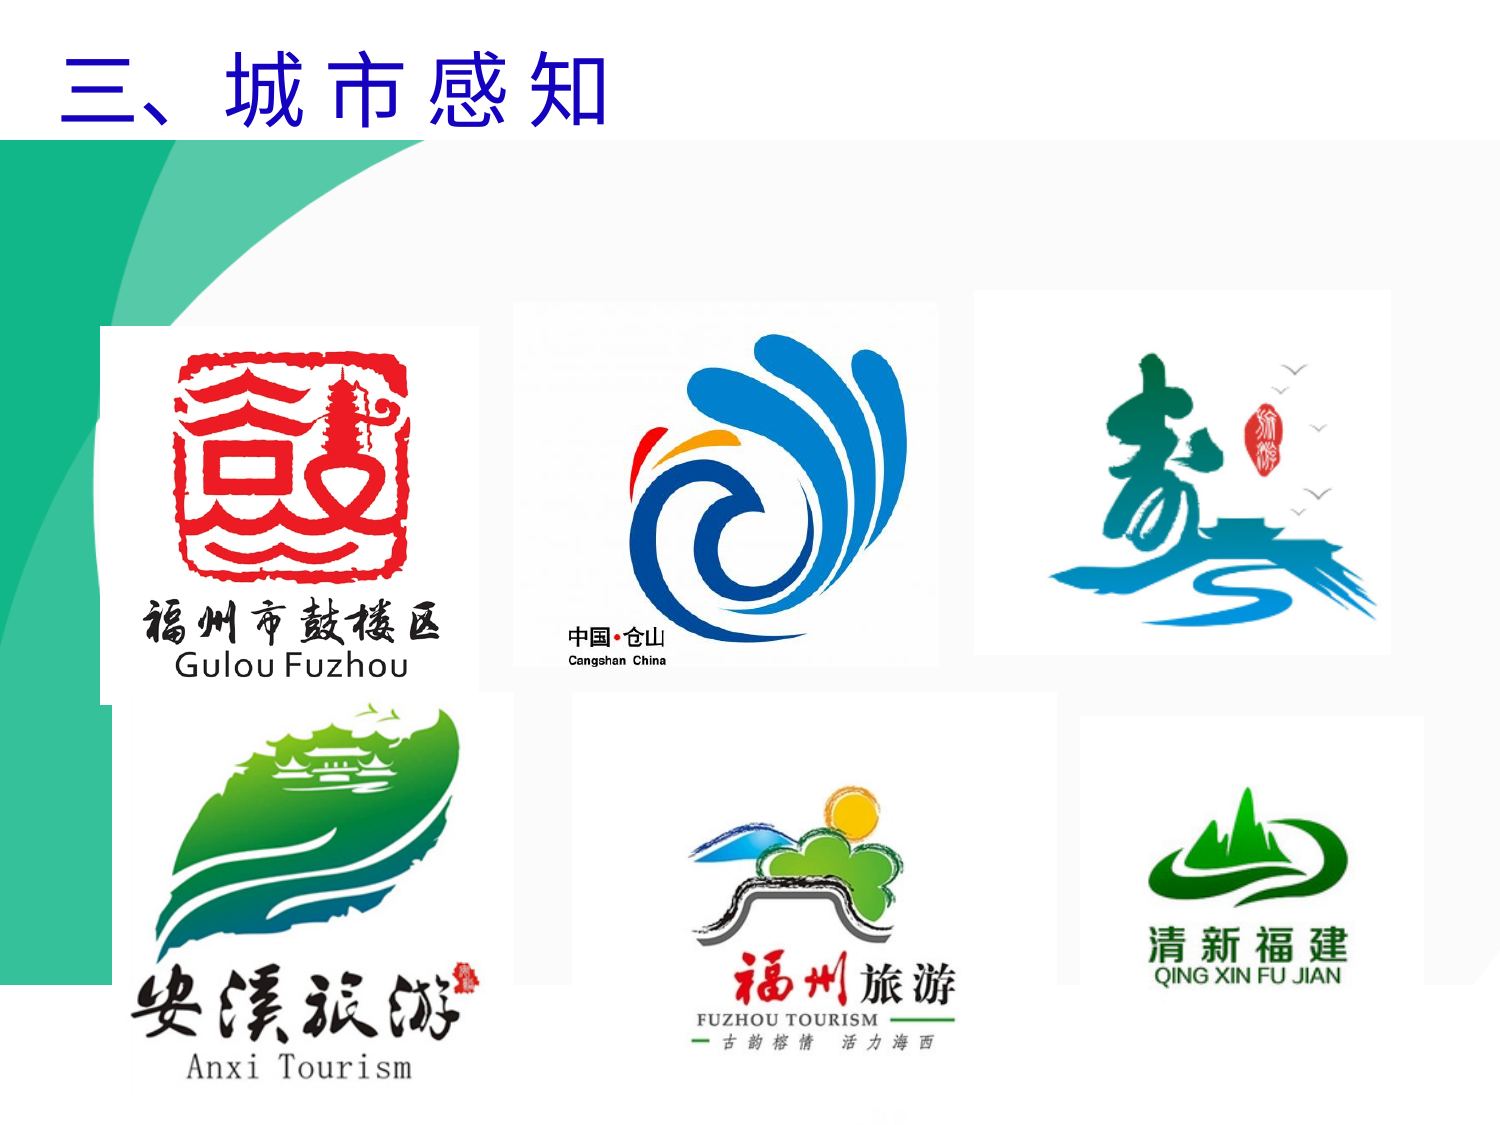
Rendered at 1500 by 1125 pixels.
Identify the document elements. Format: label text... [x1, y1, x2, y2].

text_box 三、城 市 感 知 [41, 30, 1154, 140]
picture [0, 140, 1500, 1125]
